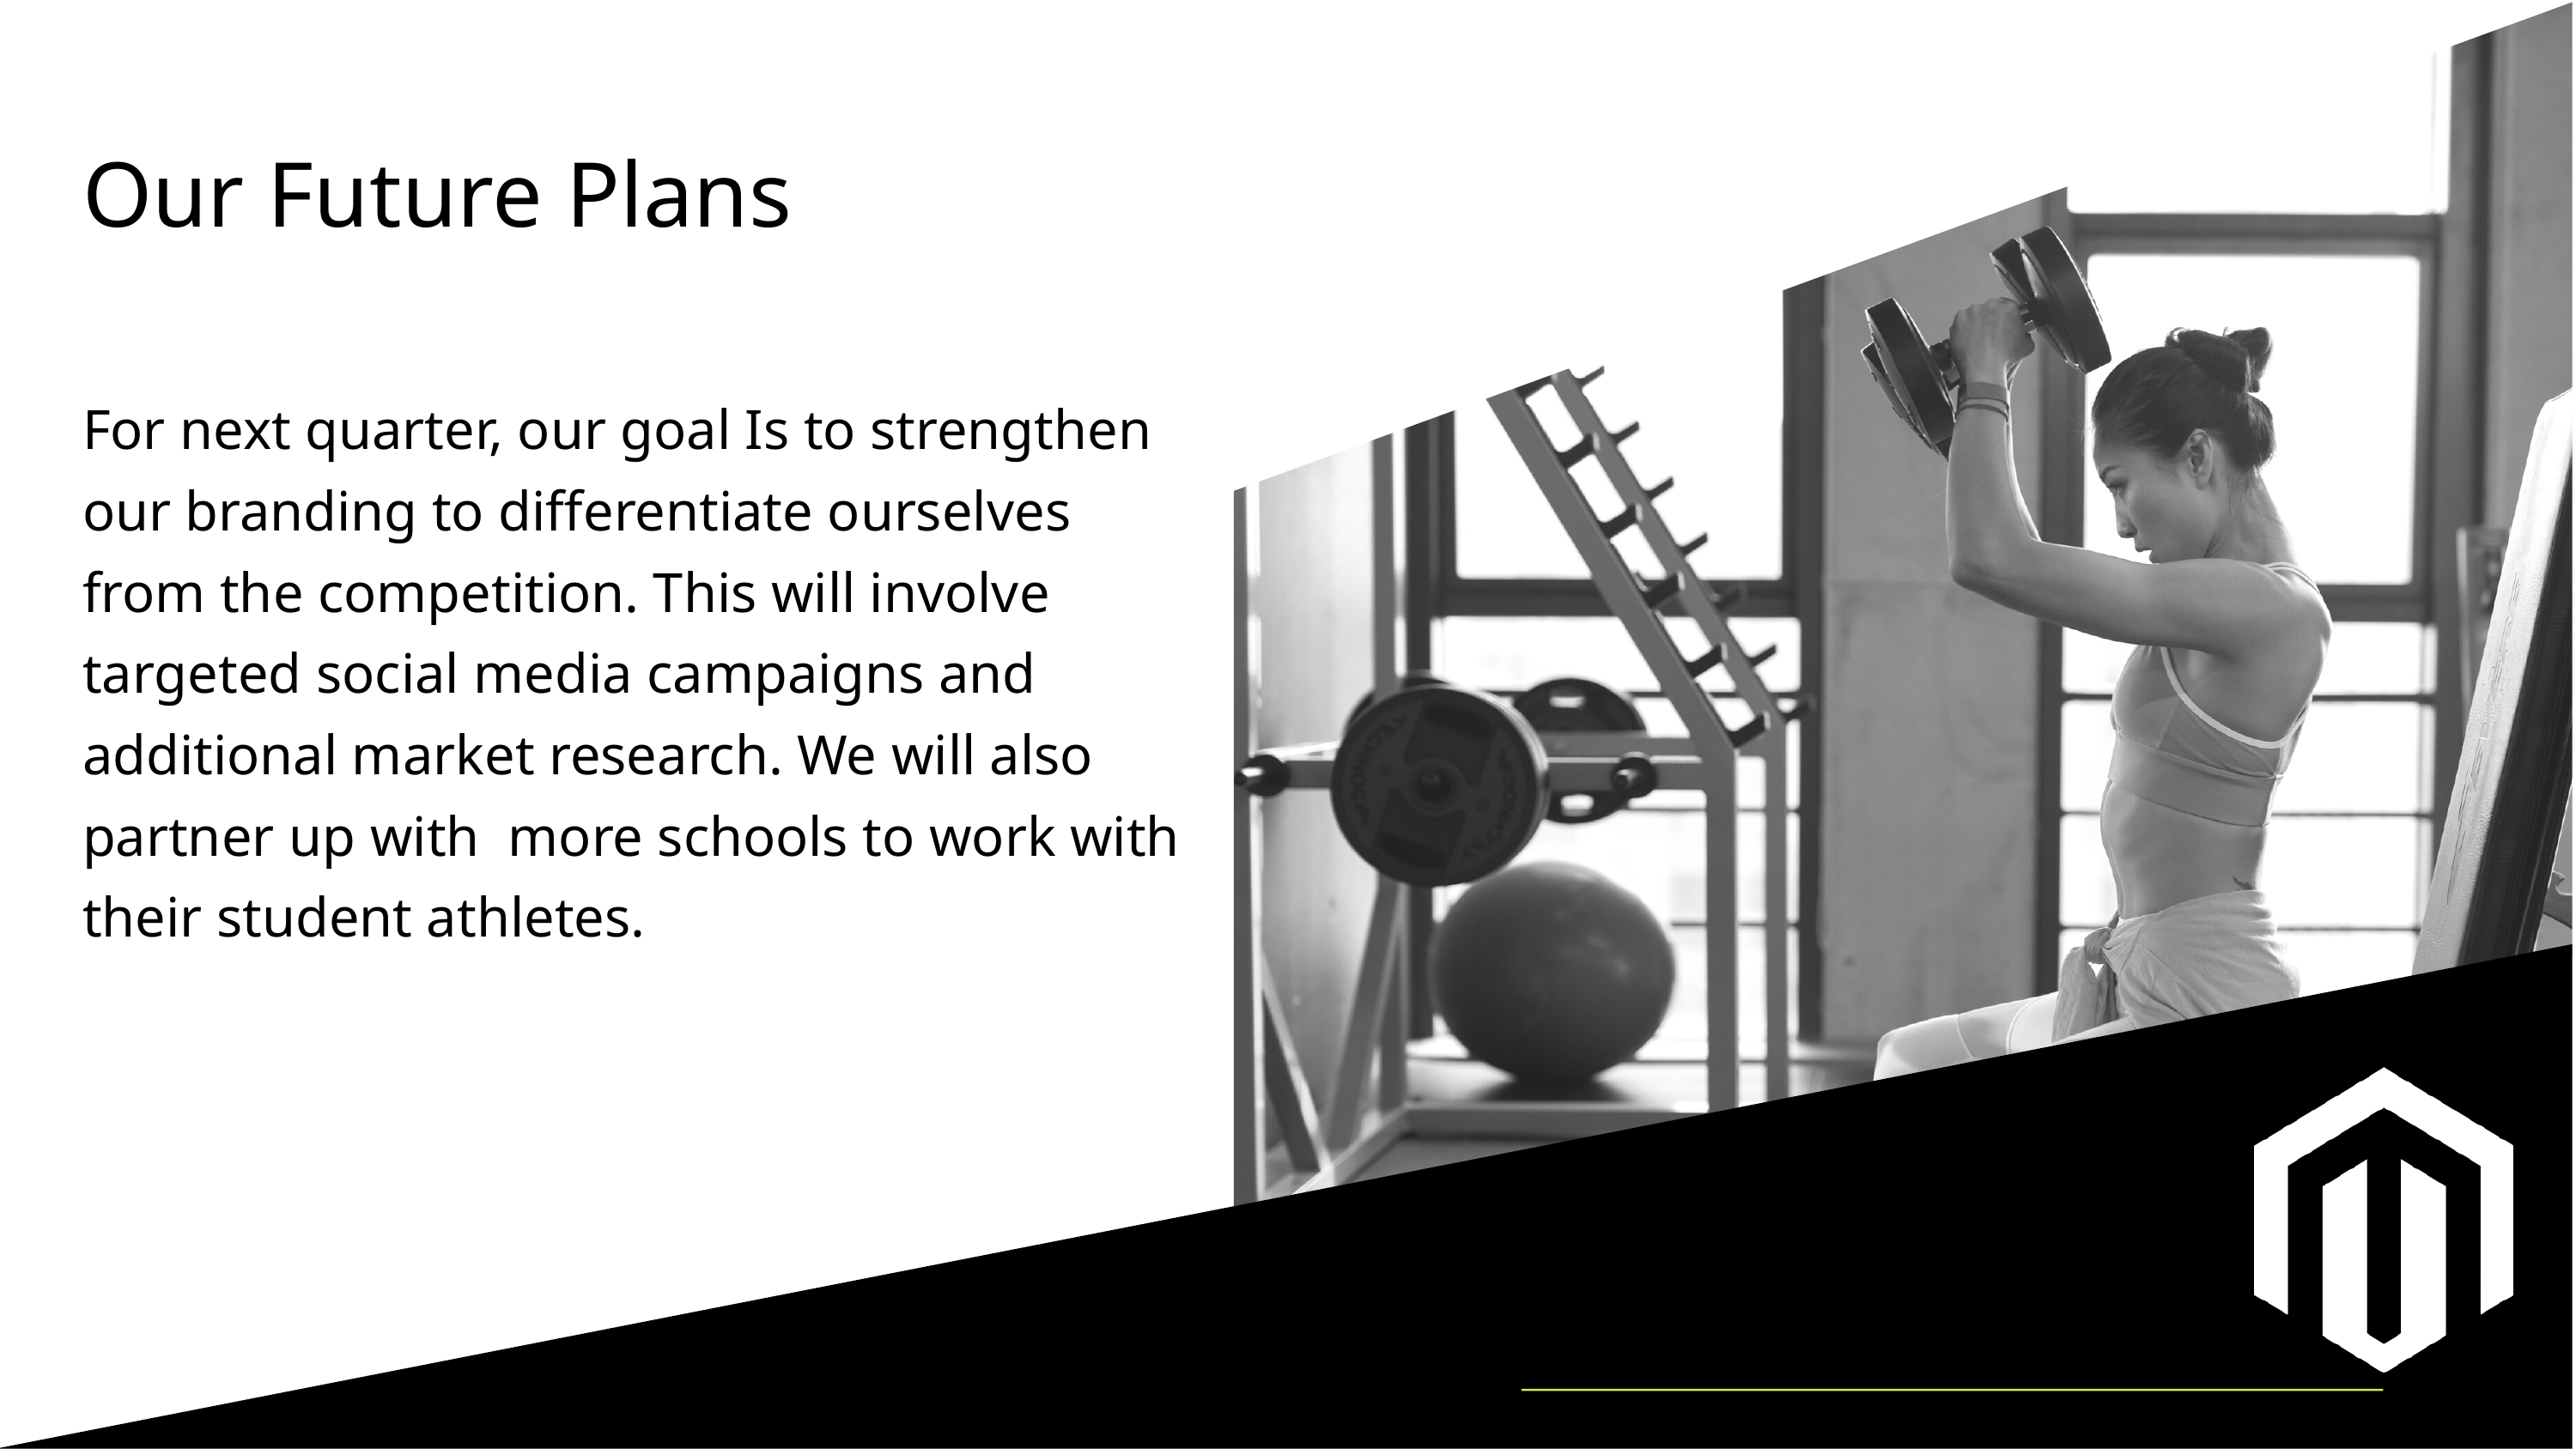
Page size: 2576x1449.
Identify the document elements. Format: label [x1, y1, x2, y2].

text_box [1031, 0, 1537, 1449]
text_box [1543, 2, 2573, 1445]
picture [2253, 1067, 2513, 1373]
text_box [82, 82, 1185, 993]
